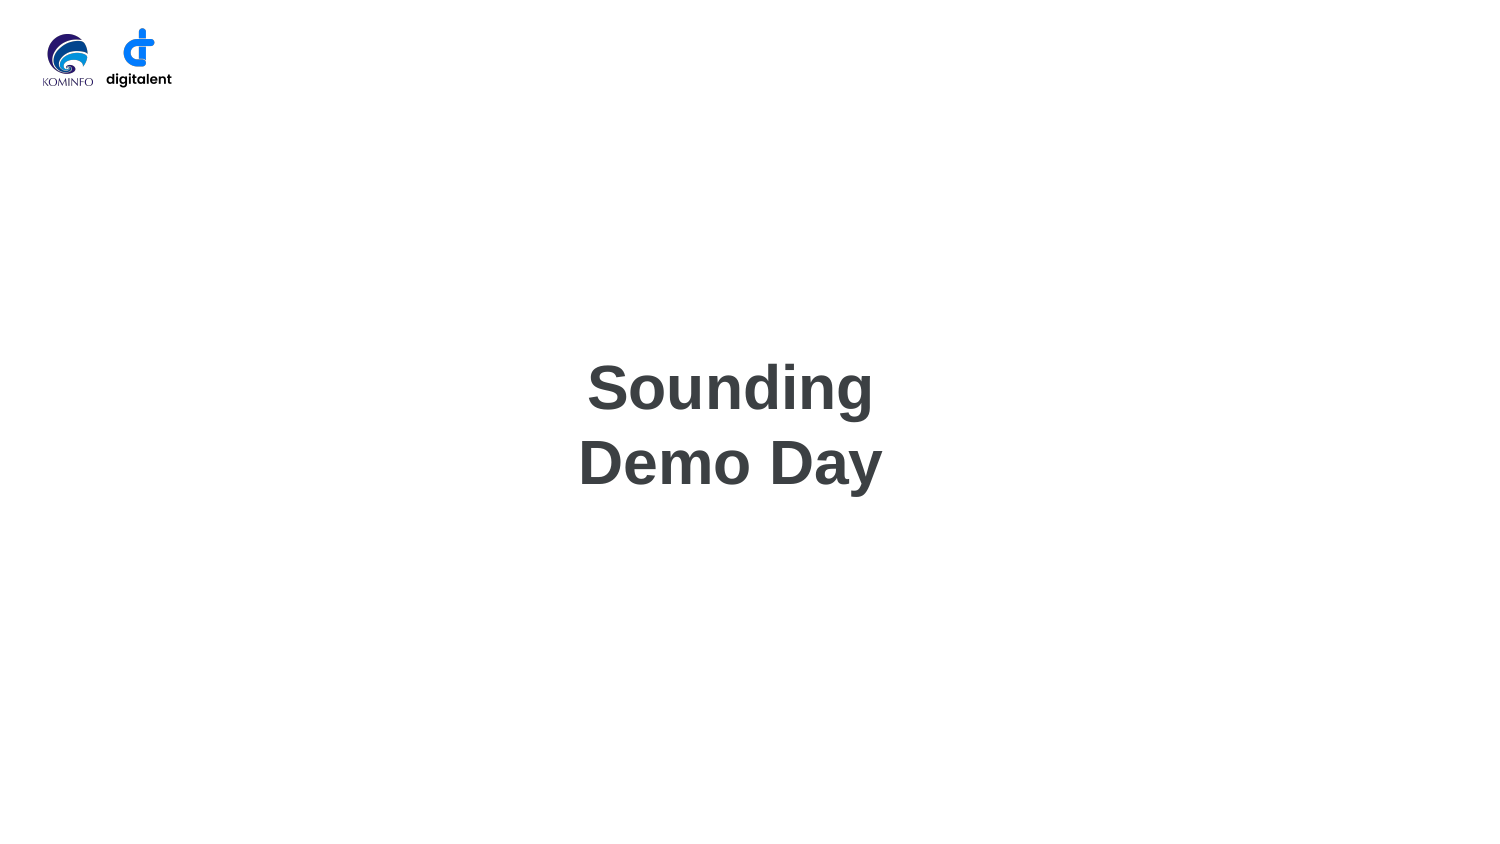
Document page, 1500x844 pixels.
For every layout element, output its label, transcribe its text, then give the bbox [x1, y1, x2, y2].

picture [43, 0, 218, 140]
title Sounding Demo Day [489, 277, 1011, 567]
